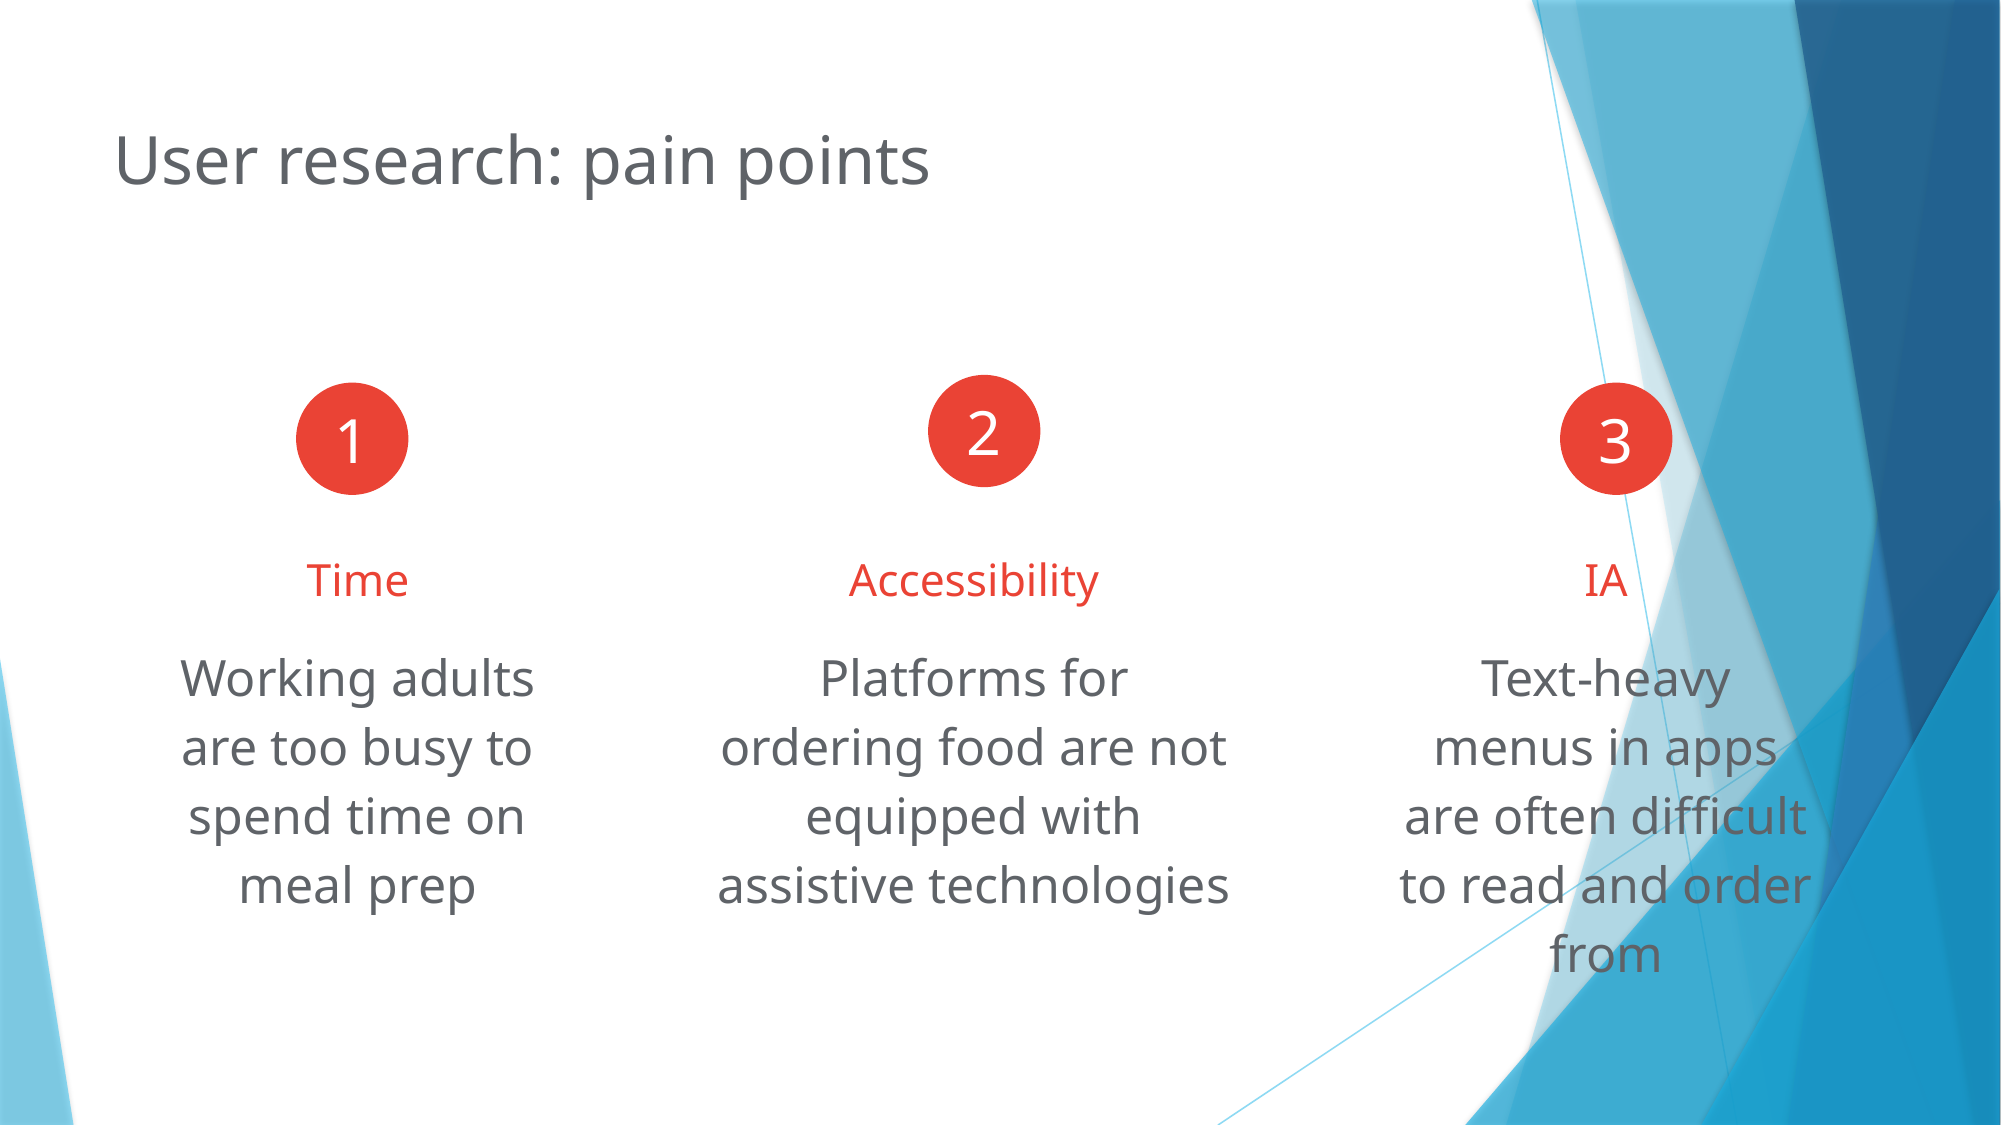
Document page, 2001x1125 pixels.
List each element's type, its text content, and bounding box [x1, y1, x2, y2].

text_box 1 [296, 382, 409, 495]
text_box Accessibility [779, 505, 1189, 617]
text_box Time [163, 505, 573, 617]
text_box IA [1411, 505, 1821, 617]
text_box Text-heavy menus in apps are often difficult to read and order from [1395, 617, 1837, 1003]
text_box 3 [1560, 382, 1673, 495]
text_box Platforms for ordering food are not equipped with assistive technologies [714, 617, 1255, 934]
text_box Working adults are too busy to spend time on meal prep [163, 617, 573, 934]
text_box User research: pain points [113, 97, 1460, 218]
text_box 2 [928, 374, 1041, 488]
